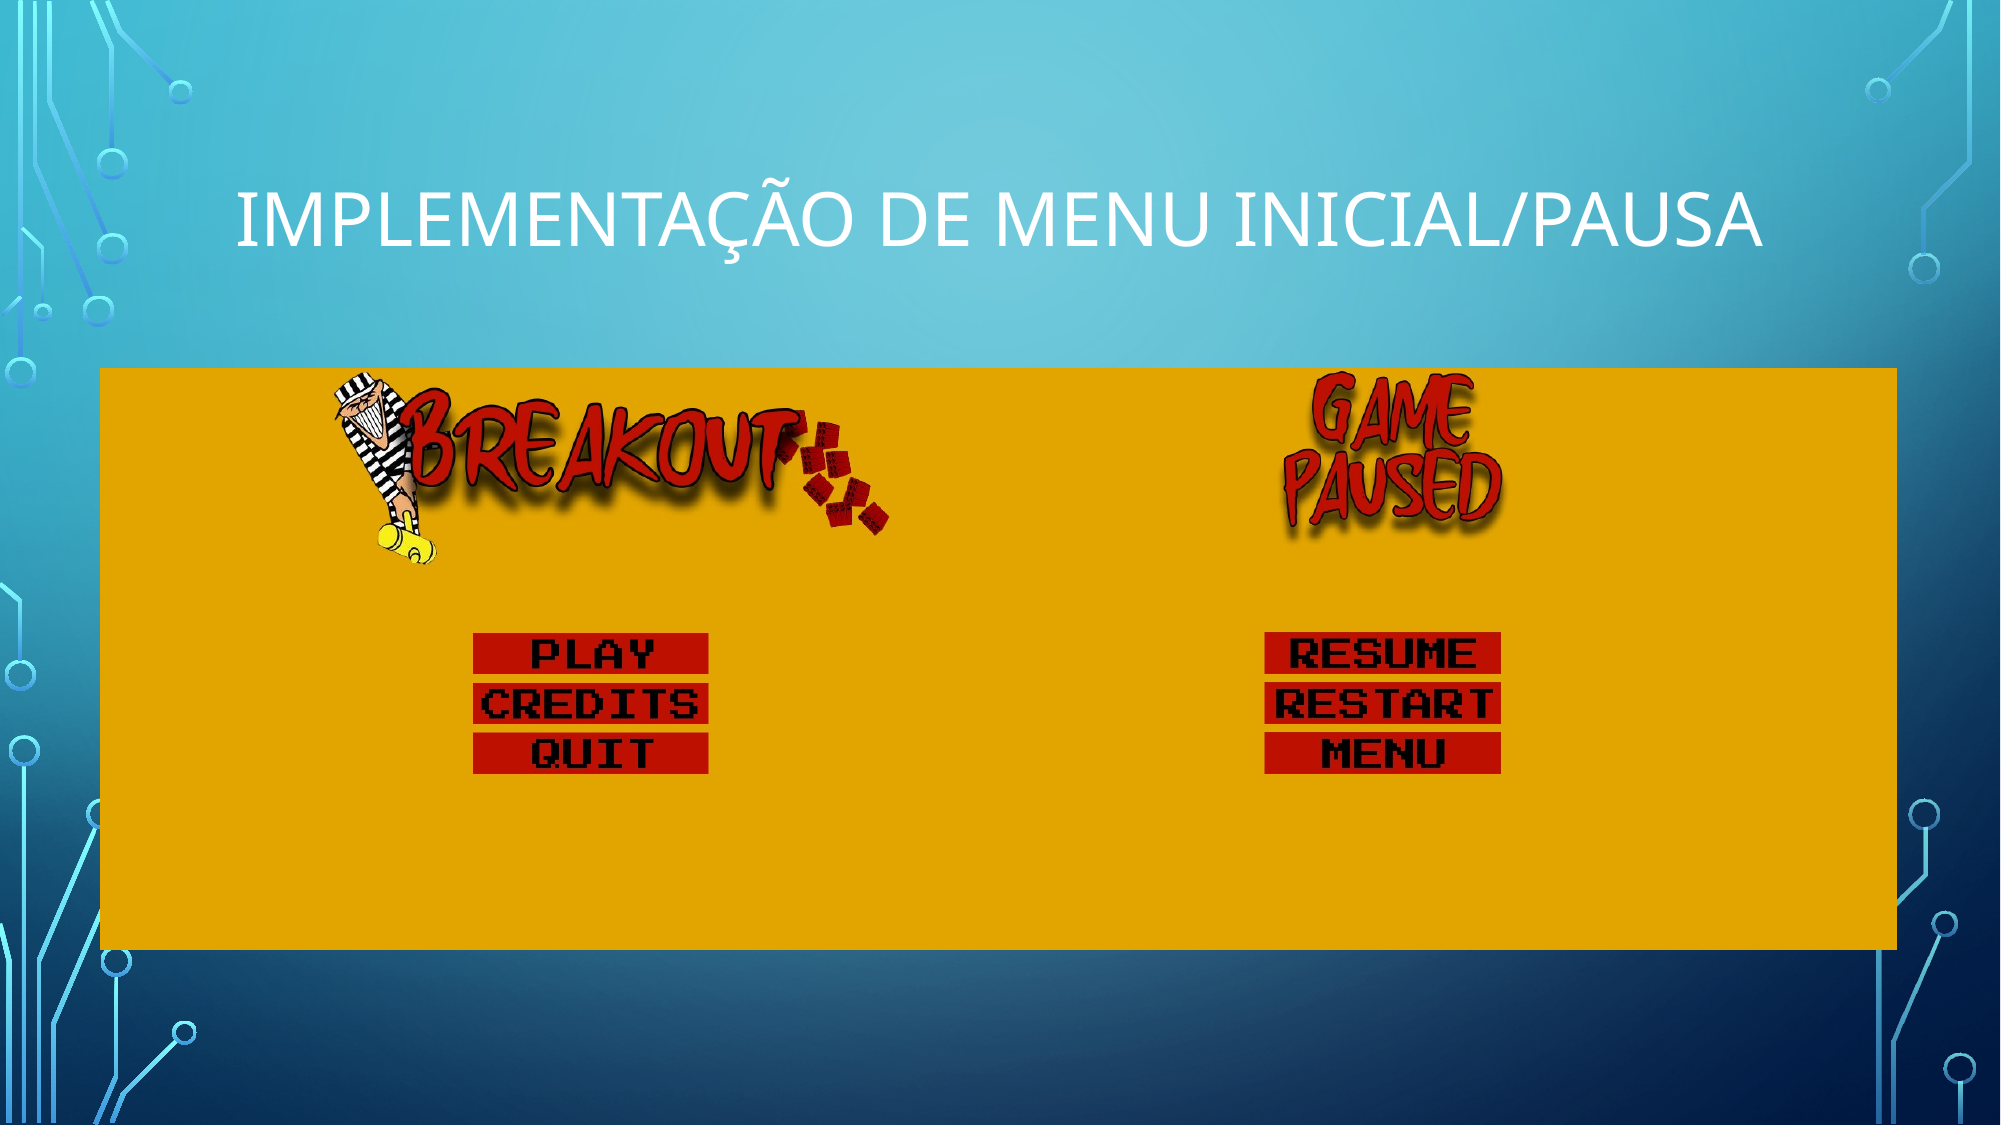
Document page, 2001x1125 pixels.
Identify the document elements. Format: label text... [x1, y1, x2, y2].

picture [889, 368, 1897, 951]
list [100, 368, 889, 951]
title Implementação de menu inicial/pausa [187, 101, 1813, 344]
